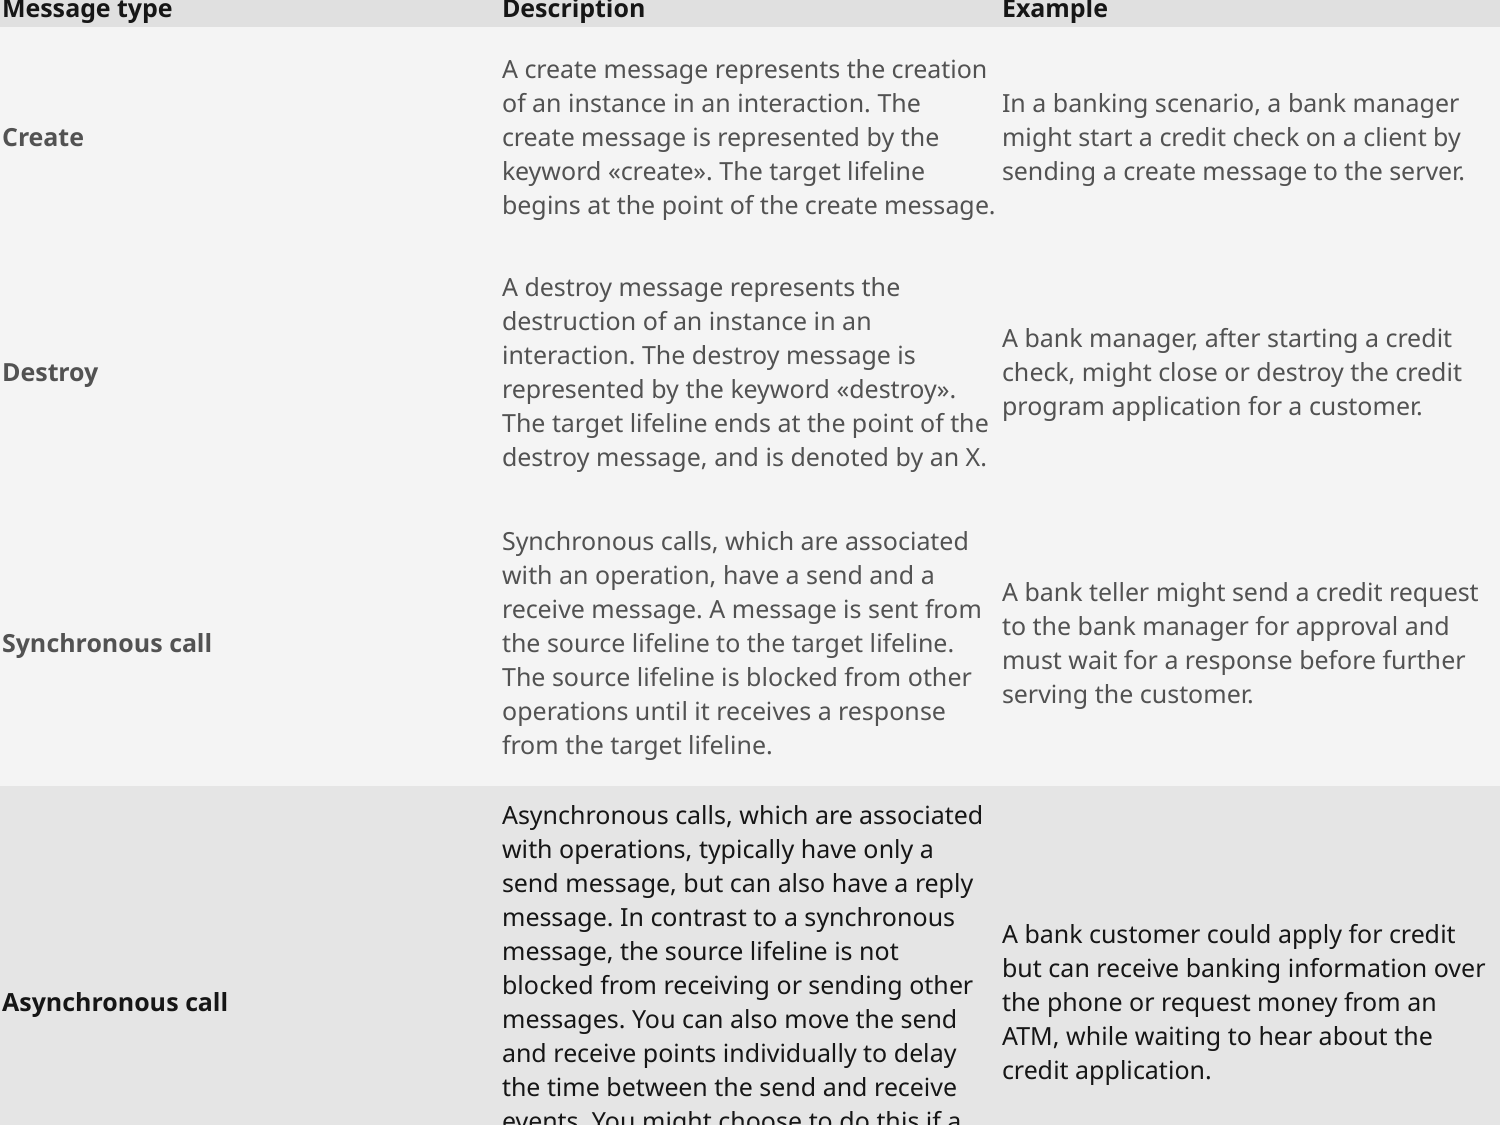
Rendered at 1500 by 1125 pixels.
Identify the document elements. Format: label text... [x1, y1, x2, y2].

table_cell A bank customer could apply for credit but can receive banking information over the phone or request money from an ATM, while waiting to hear about the credit application. [1000, 787, 1500, 1125]
table_header Description [500, 0, 1000, 27]
table_cell In a banking scenario, a bank manager might start a credit check on a client by sending a create message to the server. [1000, 29, 1500, 245]
table_cell A destroy message represents the destruction of an instance in an interaction. The destroy message is represented by the keyword «destroy». The target lifeline ends at the point of the destroy message, and is denoted by an X. [500, 246, 1000, 498]
table_cell Asynchronous calls, which are associated with operations, typically have only a send message, but can also have a reply message. In contrast to a synchronous message, the source lifeline is not blocked from receiving or sending other messages. You can also move the send and receive points individually to delay the time between the send and receive events. You might choose to do this if a response is not time sensitive or order sensitive. [500, 787, 1000, 1125]
table_cell A create message represents the creation of an instance in an interaction. The create message is represented by the keyword «create». The target lifeline begins at the point of the create message. [500, 29, 1000, 245]
table_header Message type [0, 0, 500, 27]
table_cell Synchronous call [0, 499, 500, 786]
table_header Example [1000, 0, 1500, 27]
table_cell Synchronous calls, which are associated with an operation, have a send and a receive message. A message is sent from the source lifeline to the target lifeline. The source lifeline is blocked from other operations until it receives a response from the target lifeline. [500, 499, 1000, 786]
table_cell Destroy [0, 246, 500, 498]
table_cell Create [0, 29, 500, 245]
table_cell A bank teller might send a credit request to the bank manager for approval and must wait for a response before further serving the customer. [1000, 499, 1500, 786]
table_cell Asynchronous call [0, 787, 500, 1125]
table_cell A bank manager, after starting a credit check, might close or destroy the credit program application for a customer. [1000, 246, 1500, 498]
